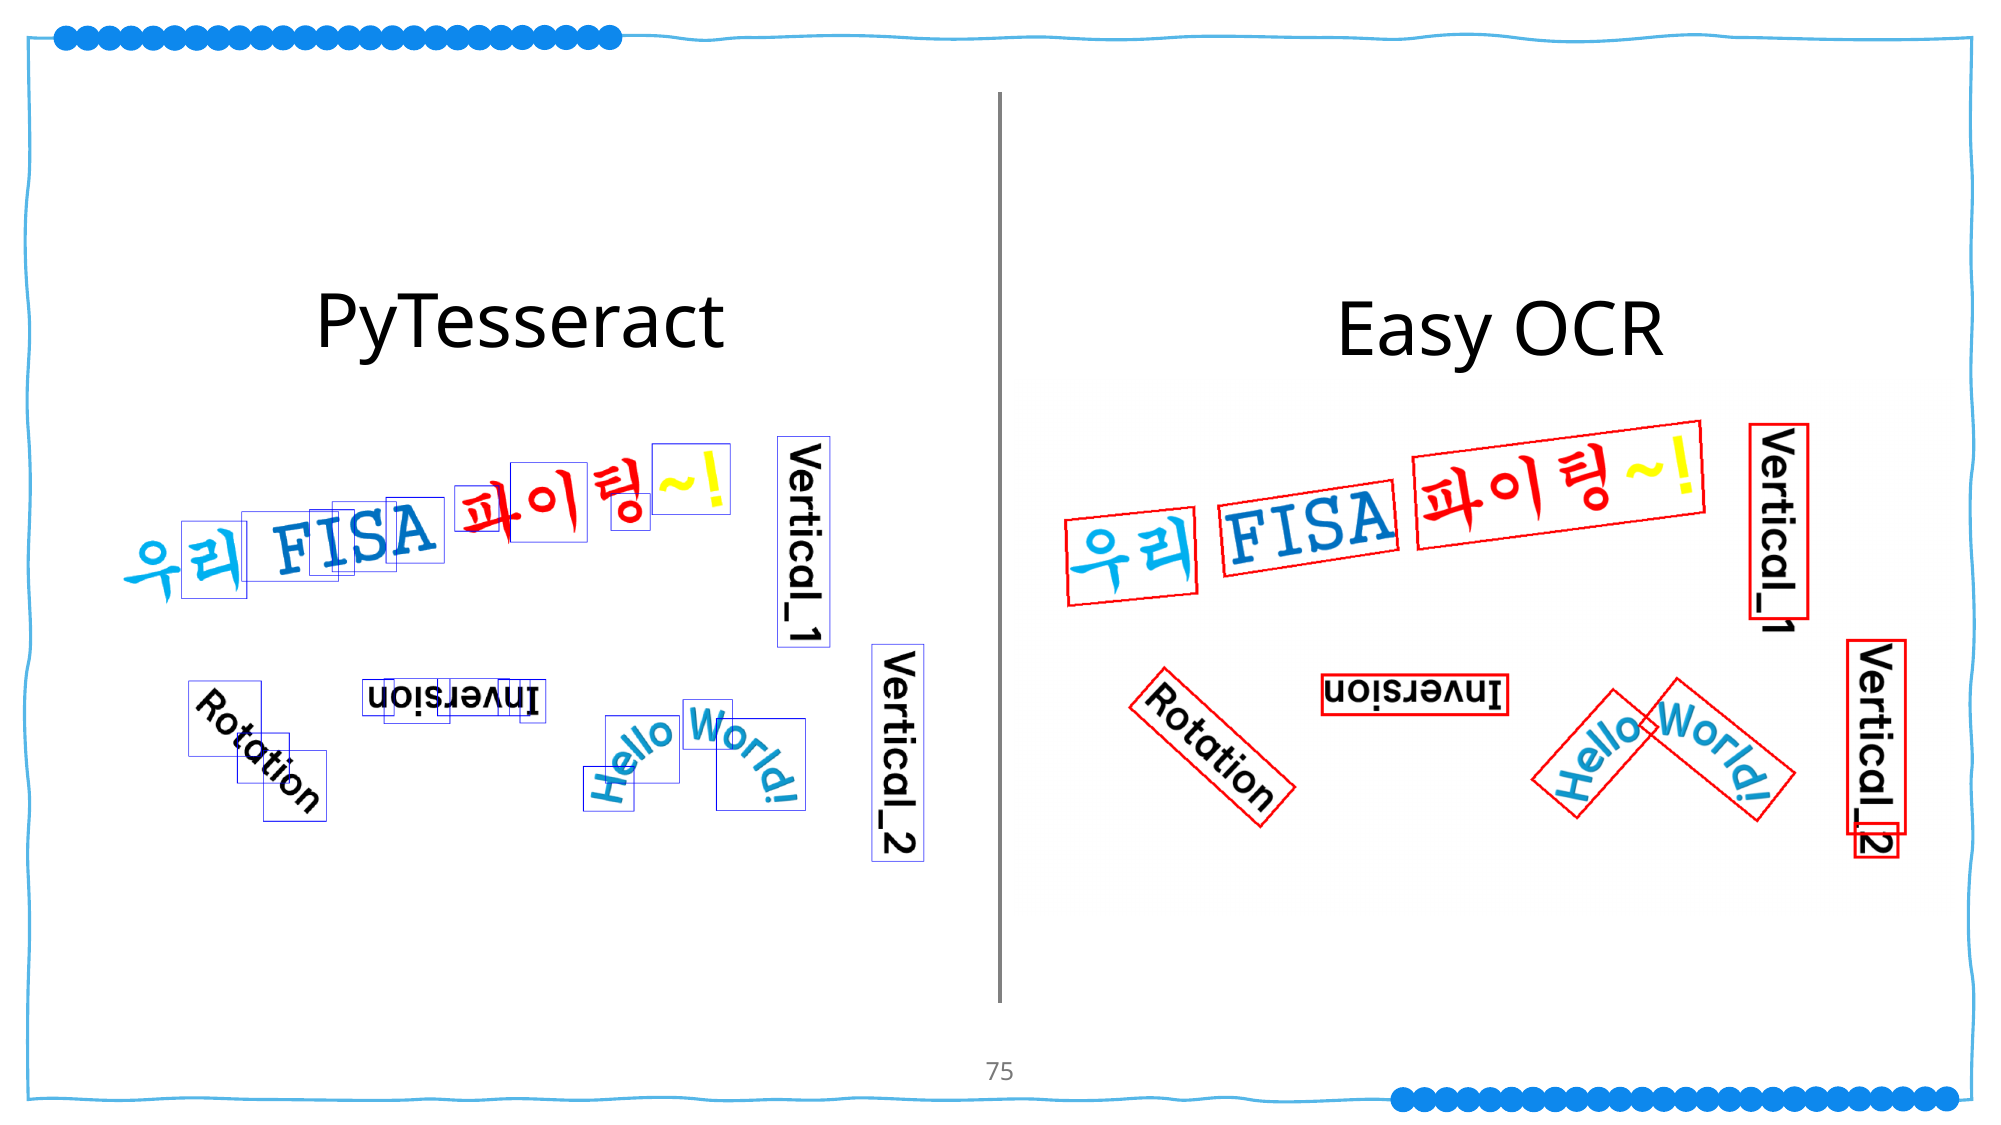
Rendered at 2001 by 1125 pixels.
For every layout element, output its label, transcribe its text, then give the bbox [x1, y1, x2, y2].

slide_number 74 [1094, 1099, 1225, 1103]
text_box [22, 32, 1976, 1104]
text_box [53, 24, 623, 52]
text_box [1389, 1085, 1960, 1113]
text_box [59, 264, 986, 924]
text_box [1014, 272, 1956, 917]
